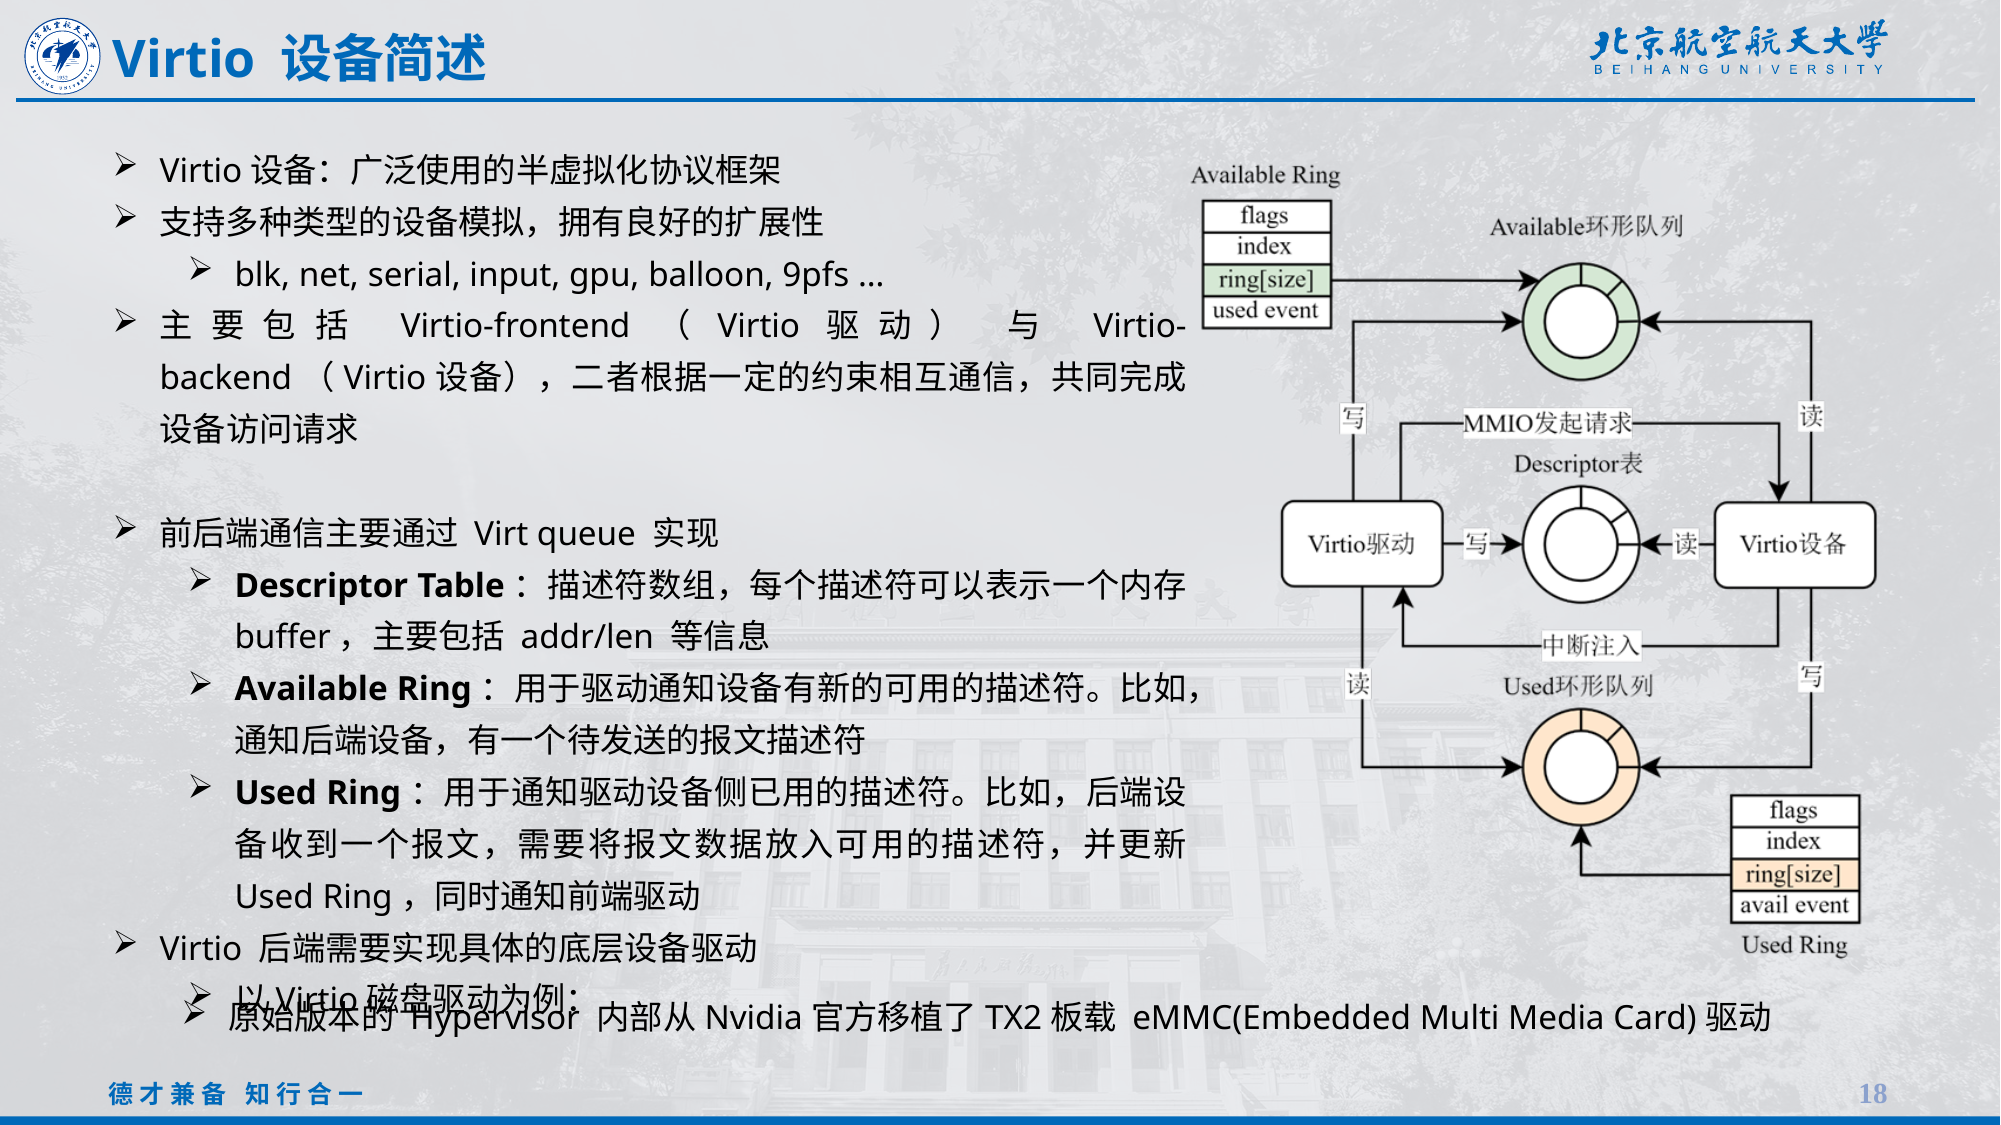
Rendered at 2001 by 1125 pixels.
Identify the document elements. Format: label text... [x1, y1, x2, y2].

picture [1186, 152, 1879, 972]
text_box 原始版本的 Hypervisor 内部从Nvidia官方移植了TX2板载 eMMC(Embedded Multi Media Card)驱动 [181, 984, 1819, 1089]
text_box Virtio设备：广泛使用的半虚拟化协议框架 支持多种类型的设备模拟，拥有良好的扩展性 blk, net, serial, input, gpu, balloon, 9pfs … 主要包括 Virtio-frontend（Virtio驱动） 与 Virtio-backend（Virtio设备），二者根据一定的约束相互通信，共同完成设备访问请求 前后端通信主要通过 Virt queue 实现 Descriptor Table：描述符数组，每个描述符可以表示一个内存 buffer，主要包括 addr/len 等信息 Available Ring：用于驱动通知设备有新的可用的描述符。比如，通知后端设备，有一个待发送的报文描述符 Used Ring：用于通知驱动设备侧已用的描述符。比如，后端设备收到一个报文，需要将报文数据放入可用的描述符，并更新 Used Ring，同时通知前端驱动 Virtio 后端需要实现具体的底层设备驱动 以Virtio磁盘驱动为例： [112, 137, 1187, 1019]
list Virtio 设备简述 [112, 25, 1177, 97]
slide_number 18 [1437, 1080, 1888, 1105]
